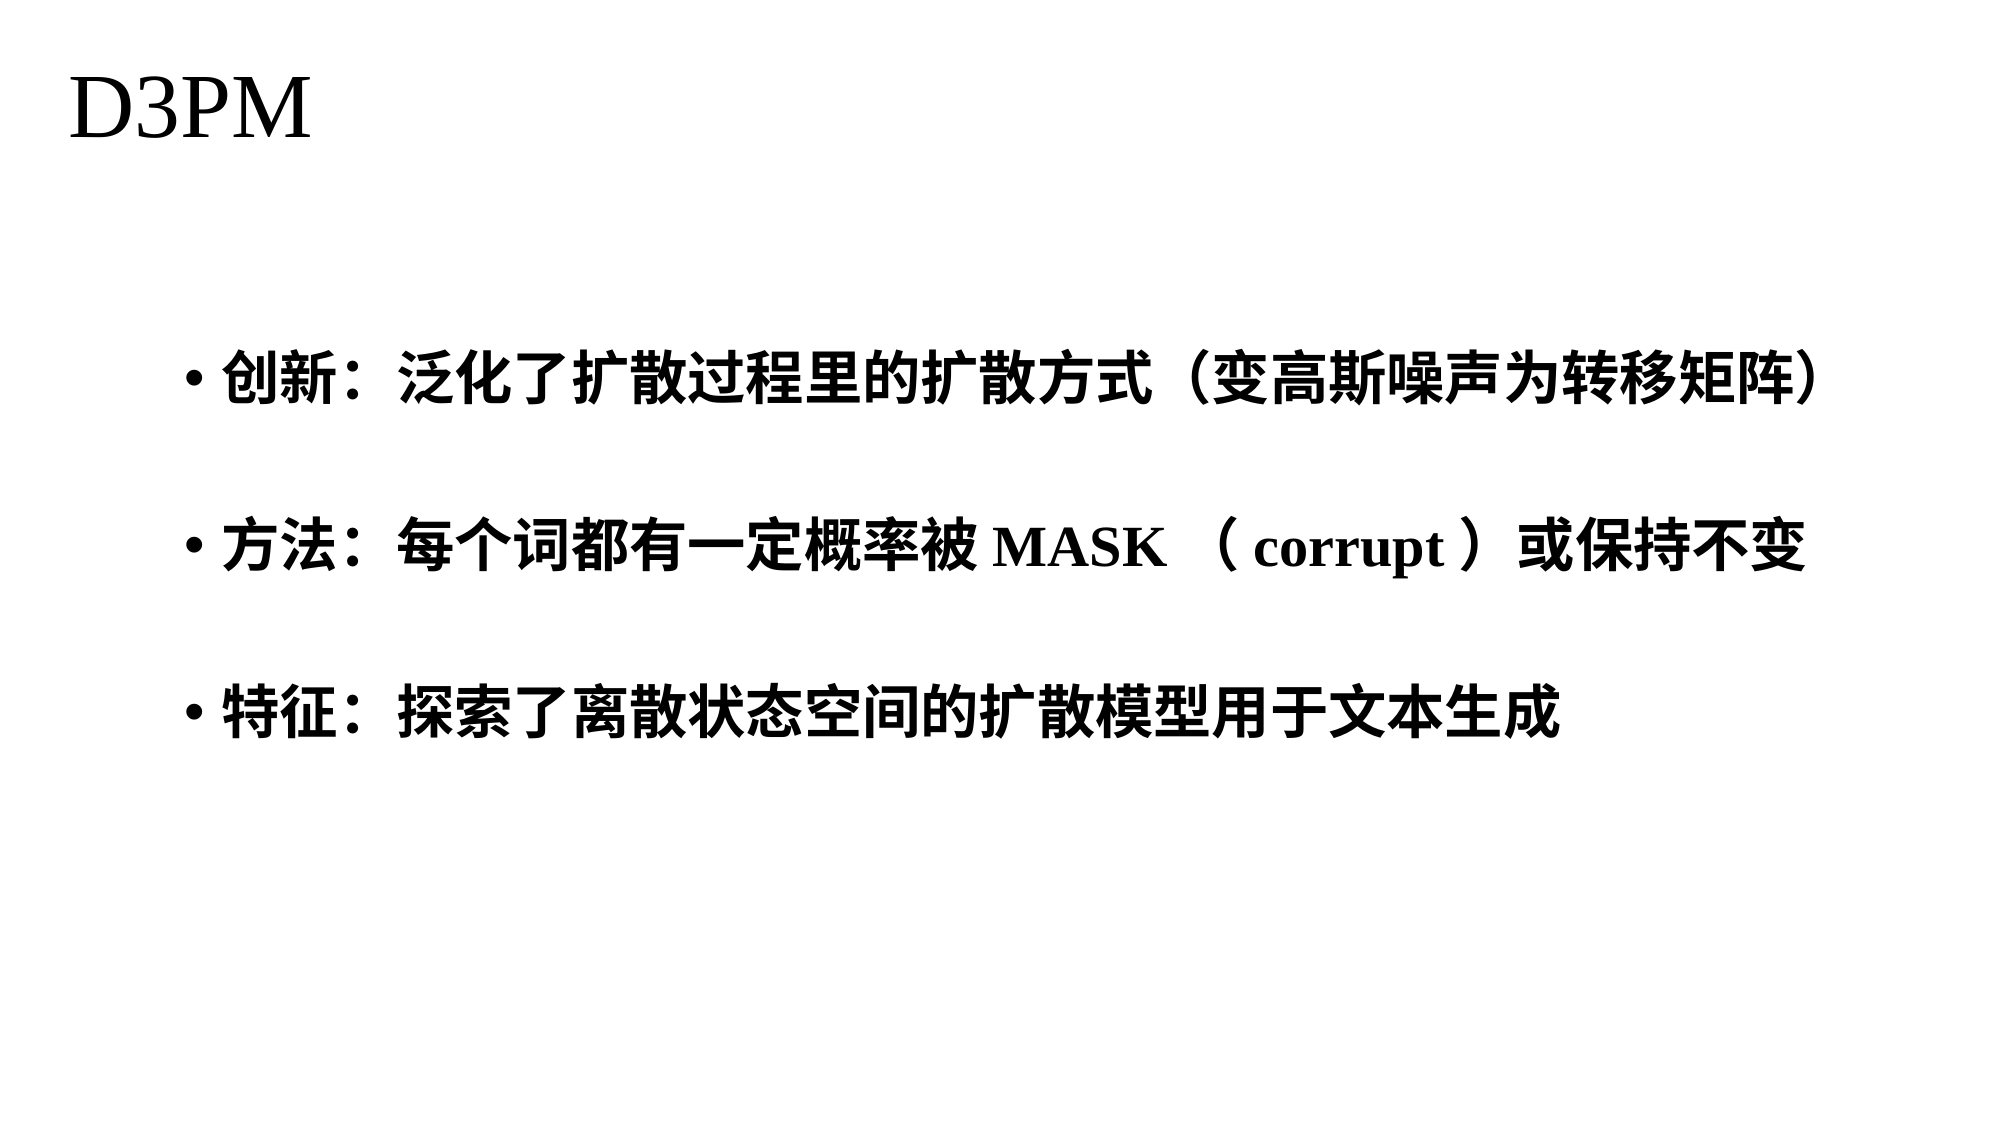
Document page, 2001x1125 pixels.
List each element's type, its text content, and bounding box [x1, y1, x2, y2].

title D3PM [53, 0, 1779, 217]
list 创新：泛化了扩散过程里的扩散方式（变高斯噪声为转移矩阵） 方法：每个词都有一定概率被MASK（corrupt）或保持不变 特征：探索了离散状态空间的扩散模型用于文本生成 [169, 250, 1895, 965]
